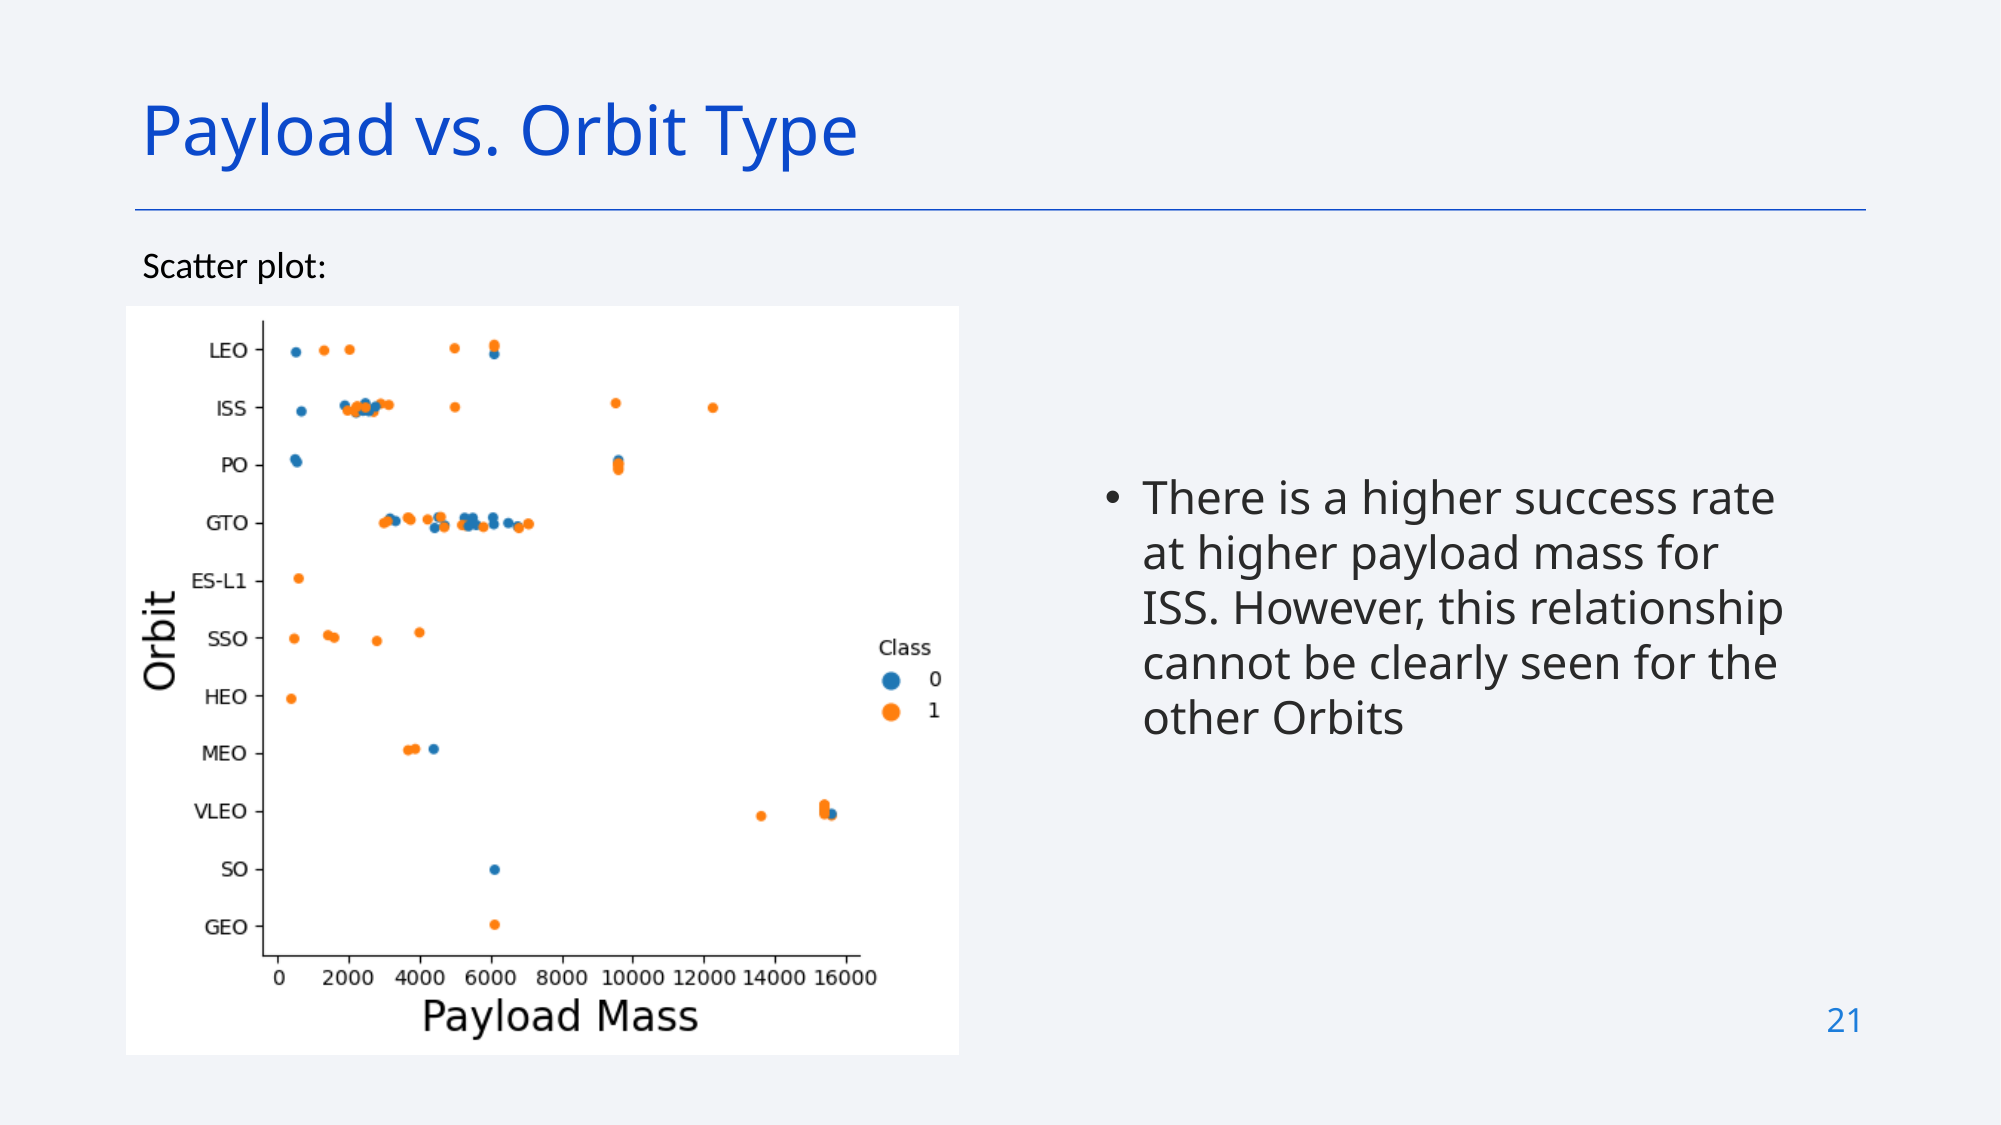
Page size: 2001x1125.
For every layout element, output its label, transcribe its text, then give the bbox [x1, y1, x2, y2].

slide_number 21 [1429, 988, 1880, 1055]
list There is a higher success rate at higher payload mass for ISS. However, this relationship cannot be clearly seen for the other Orbits [1090, 461, 1818, 810]
text_box Payload vs. Orbit Type [126, 88, 1852, 179]
text_box Scatter plot: [127, 234, 343, 294]
picture [0, 0, 2001, 1125]
